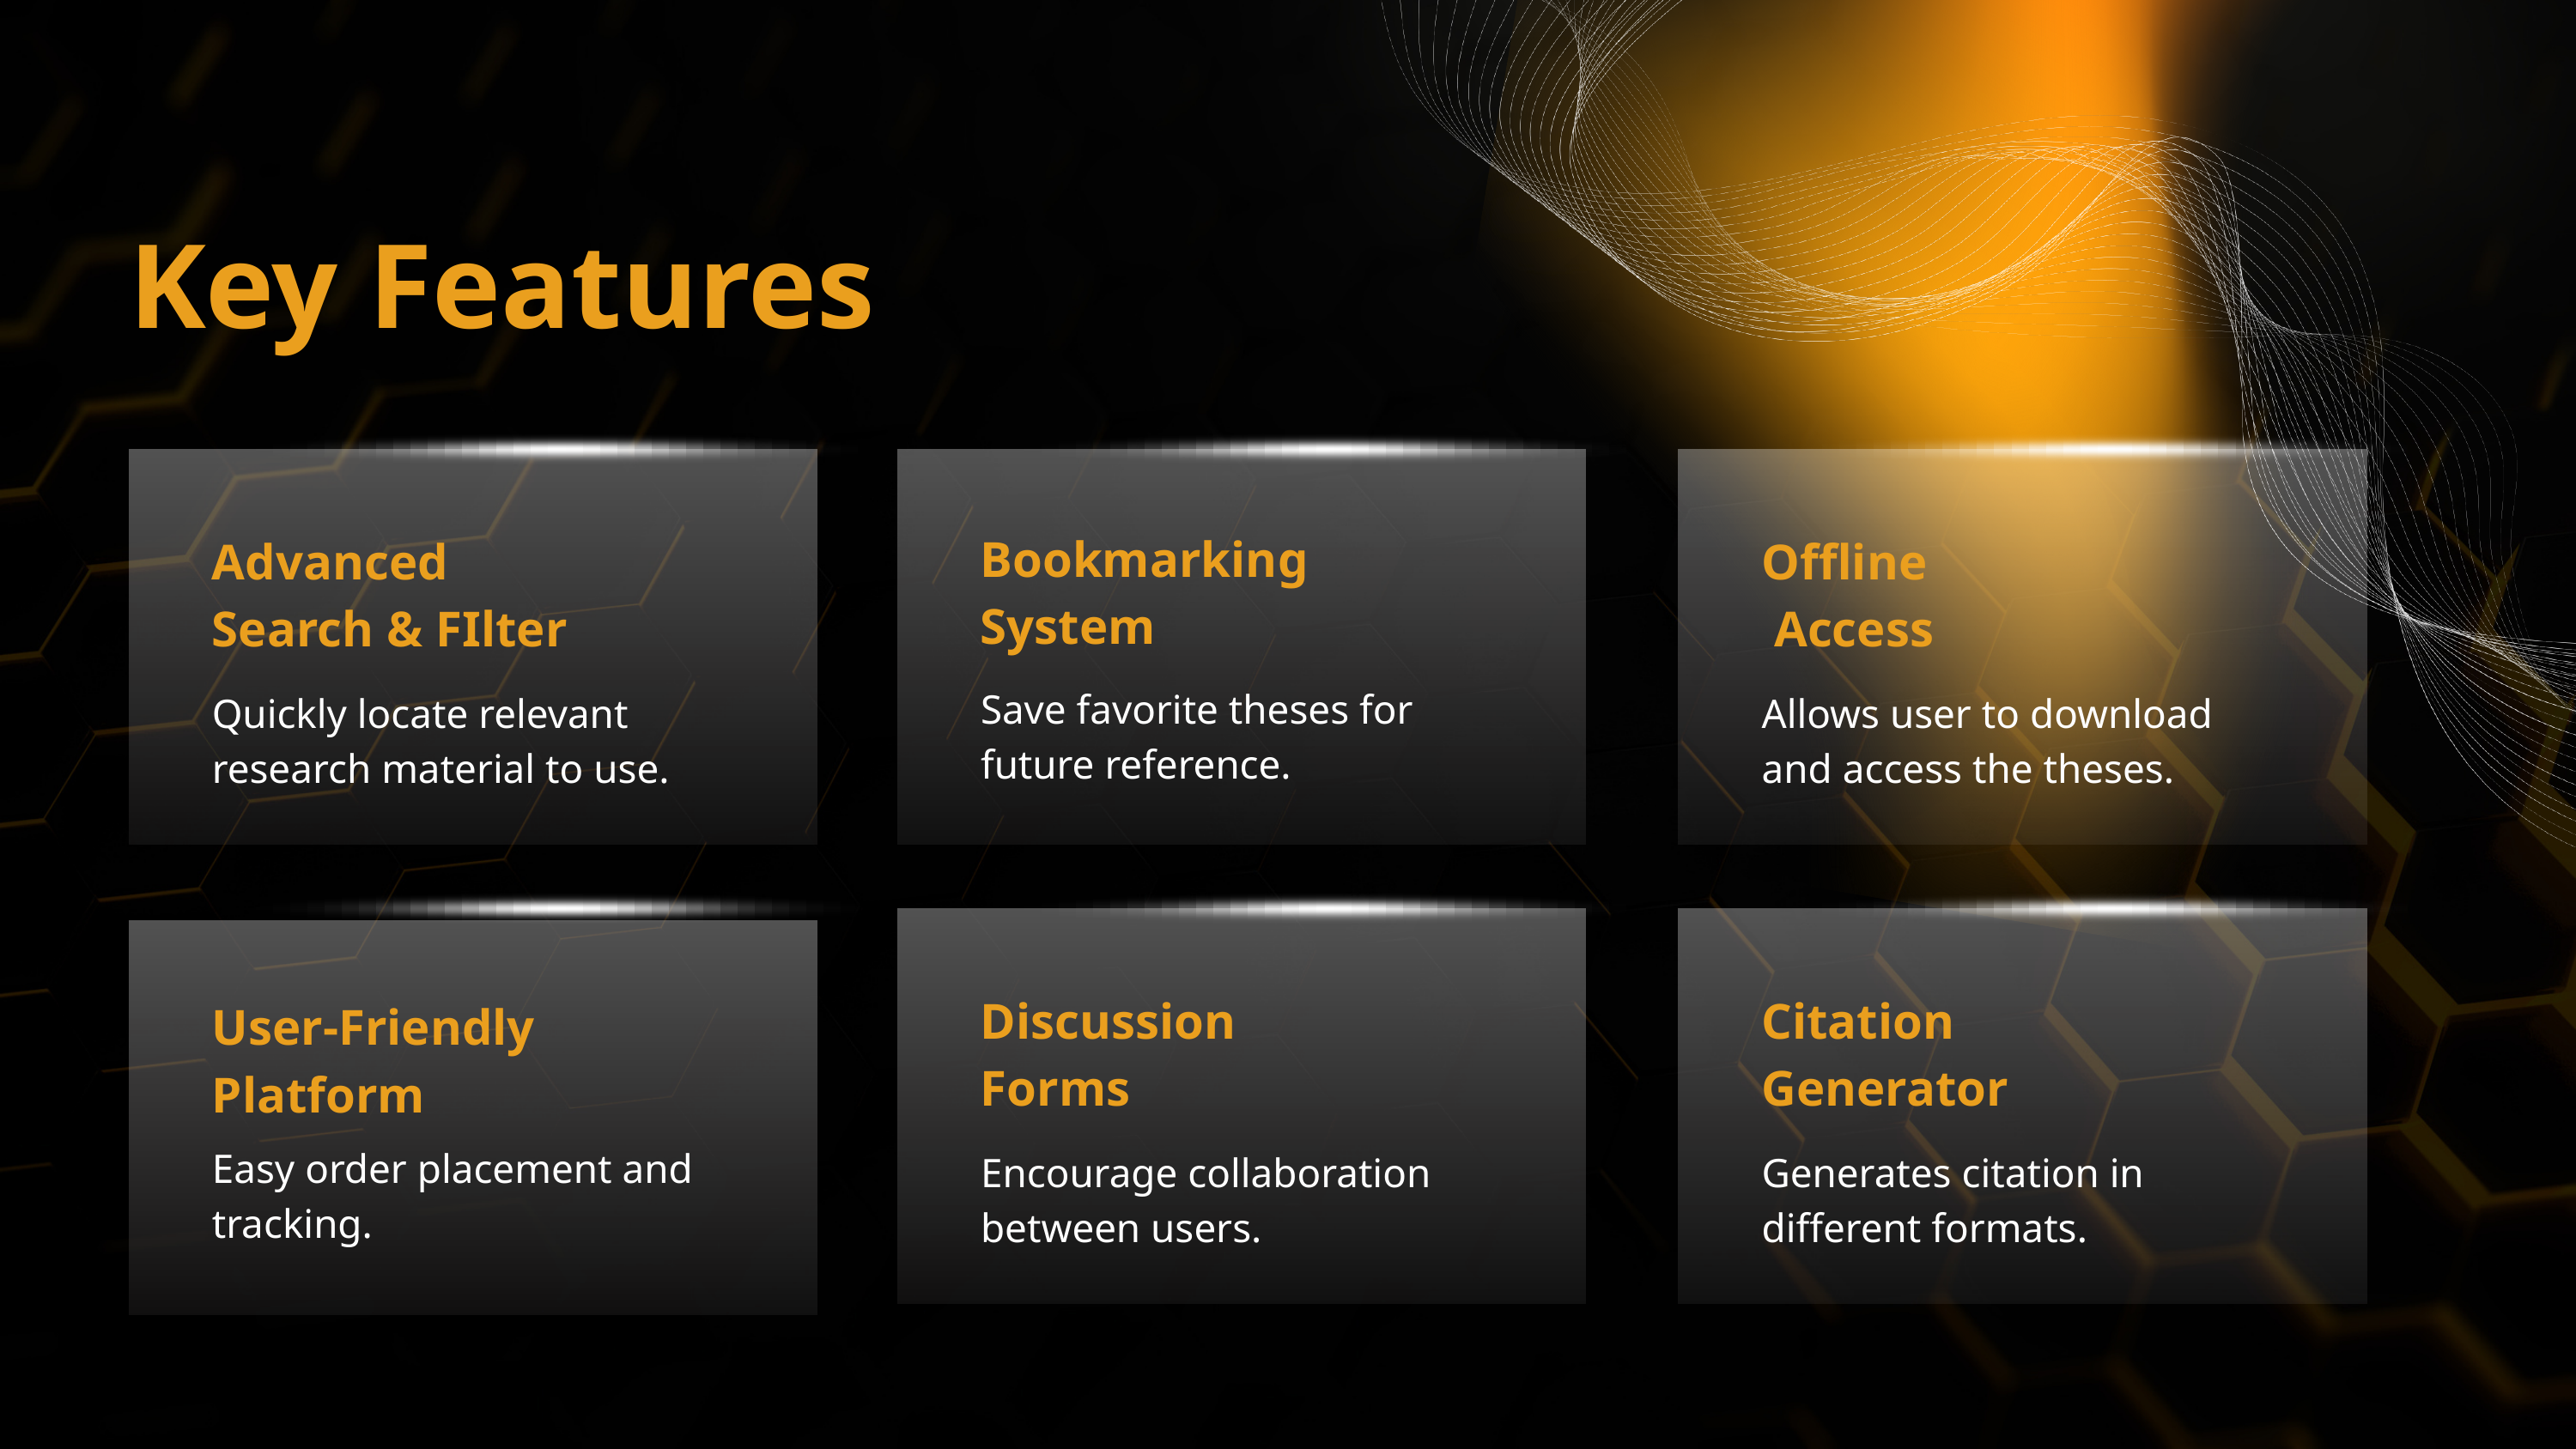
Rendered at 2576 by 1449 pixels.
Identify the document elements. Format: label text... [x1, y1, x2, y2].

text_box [1678, 449, 2367, 846]
text_box Key Features [129, 209, 1106, 352]
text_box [128, 449, 817, 846]
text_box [896, 908, 1586, 1304]
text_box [1678, 908, 2367, 1304]
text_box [128, 919, 817, 1316]
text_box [896, 449, 1586, 846]
text_box [1686, 866, 2576, 1016]
text_box [222, 892, 910, 926]
text_box [990, 892, 1679, 926]
text_box [1381, 0, 2576, 866]
text_box [1771, 433, 2460, 467]
text_box [0, 0, 2576, 1449]
text_box [222, 433, 910, 467]
text_box [990, 433, 1679, 467]
text_box [1771, 892, 2460, 926]
